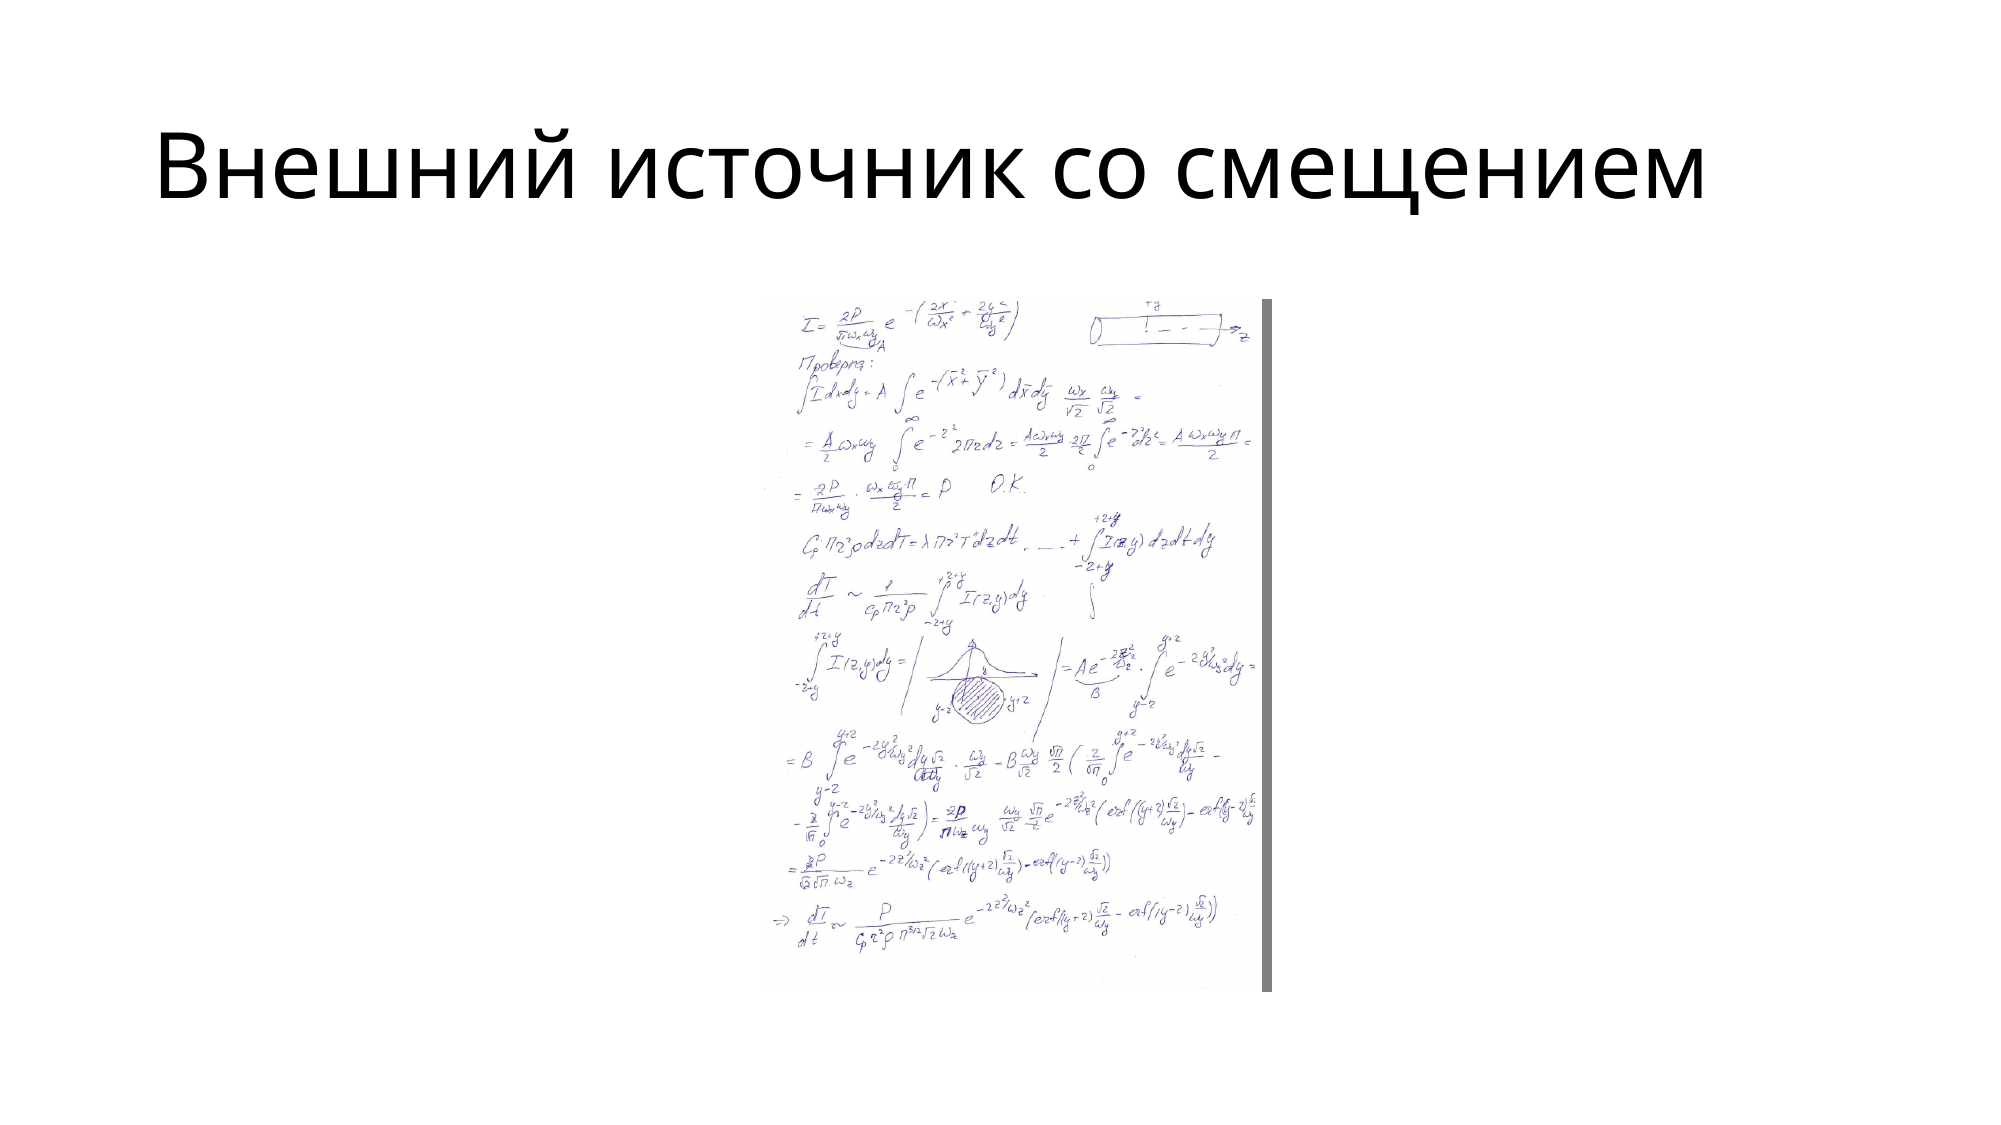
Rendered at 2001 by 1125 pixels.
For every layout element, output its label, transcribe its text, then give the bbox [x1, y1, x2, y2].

picture [761, 299, 1272, 992]
title Внешний источник со смещением [137, 59, 1863, 278]
